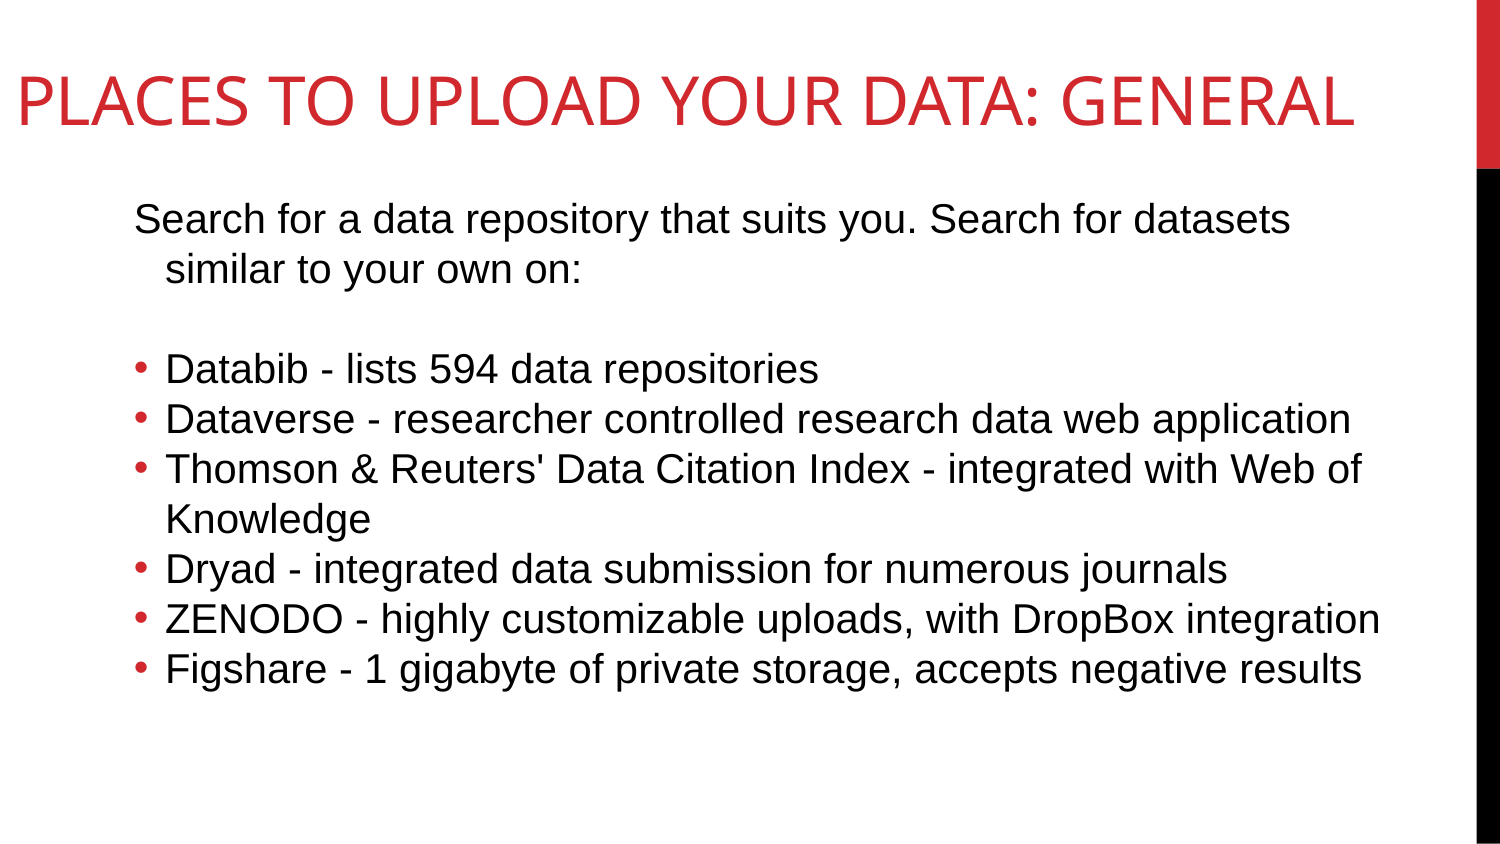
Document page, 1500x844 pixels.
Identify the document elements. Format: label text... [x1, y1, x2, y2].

title Places to Upload Your Data: General [0, 33, 1500, 147]
list Search for a data repository that suits you. Search for datasets similar to your own on: Databib - lists 594 data repositories Dataverse - researcher controlled research data web application Thomson & Reuters' Data Citation Index - integrated with Web of Knowledge Dryad - integrated data submission for numerous journals ZENODO - highly customizable uploads, with DropBox integration Figshare - 1 gigabyte of private storage, accepts negative results [75, 184, 1425, 810]
